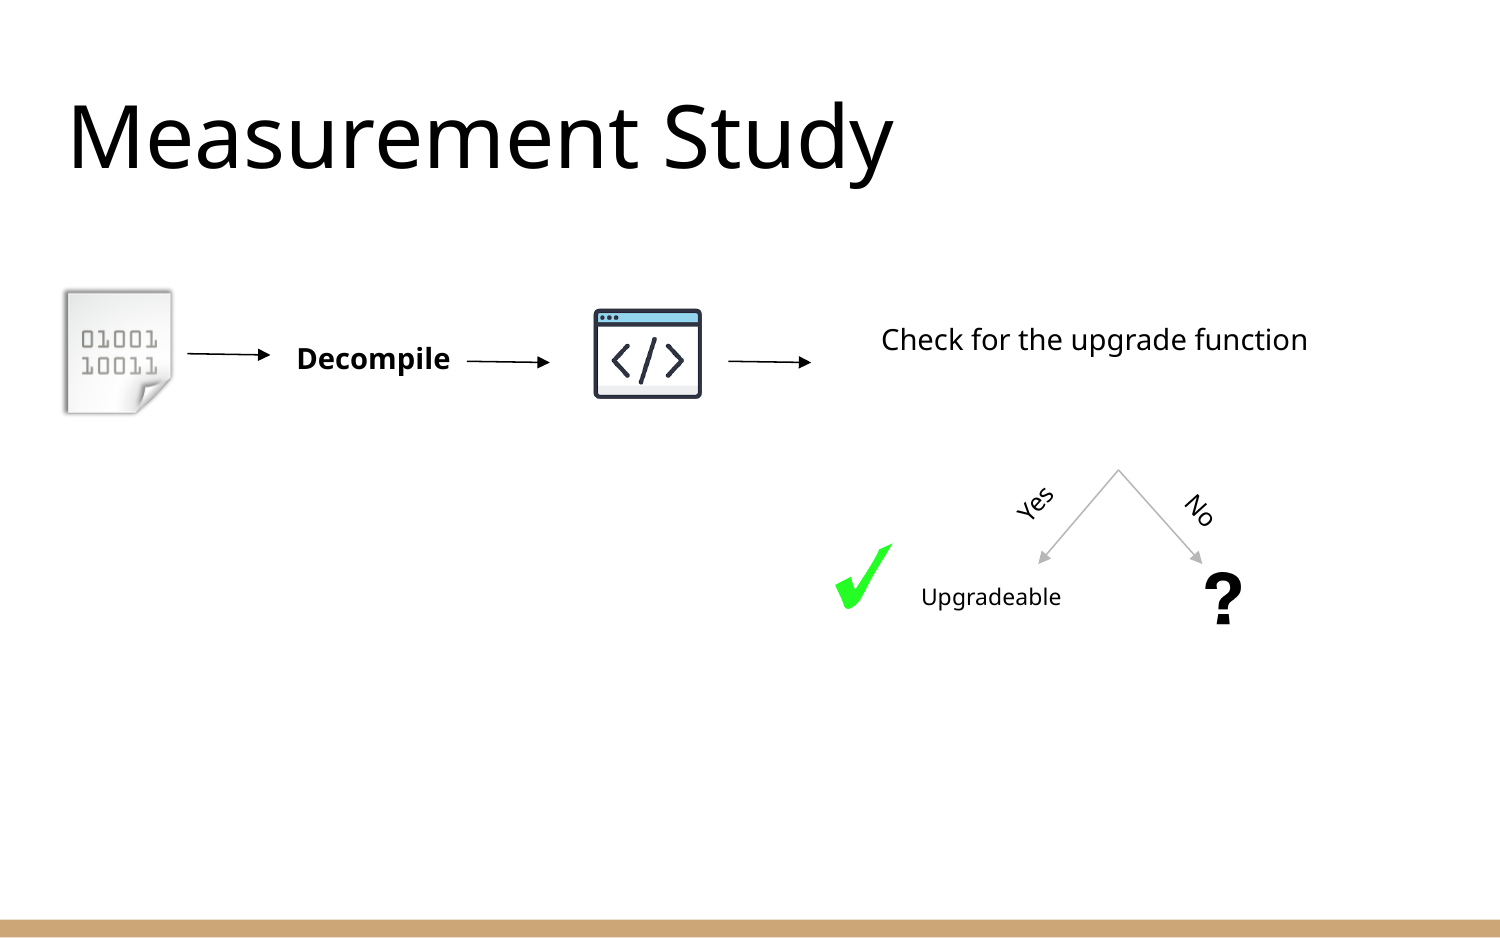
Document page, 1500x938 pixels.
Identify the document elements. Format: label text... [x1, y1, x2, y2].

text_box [1037, 469, 1117, 565]
picture [574, 280, 720, 426]
text_box Check for the upgrade function [865, 305, 1354, 371]
picture [1194, 569, 1252, 627]
text_box No [1200, 467, 1254, 564]
text_box Upgradeable [906, 569, 1119, 625]
text_box Decompile [281, 325, 482, 391]
picture [834, 542, 893, 610]
text_box Yes [989, 439, 1084, 547]
picture [50, 285, 188, 423]
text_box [1118, 469, 1203, 565]
title Measurement Study [51, 49, 1449, 202]
